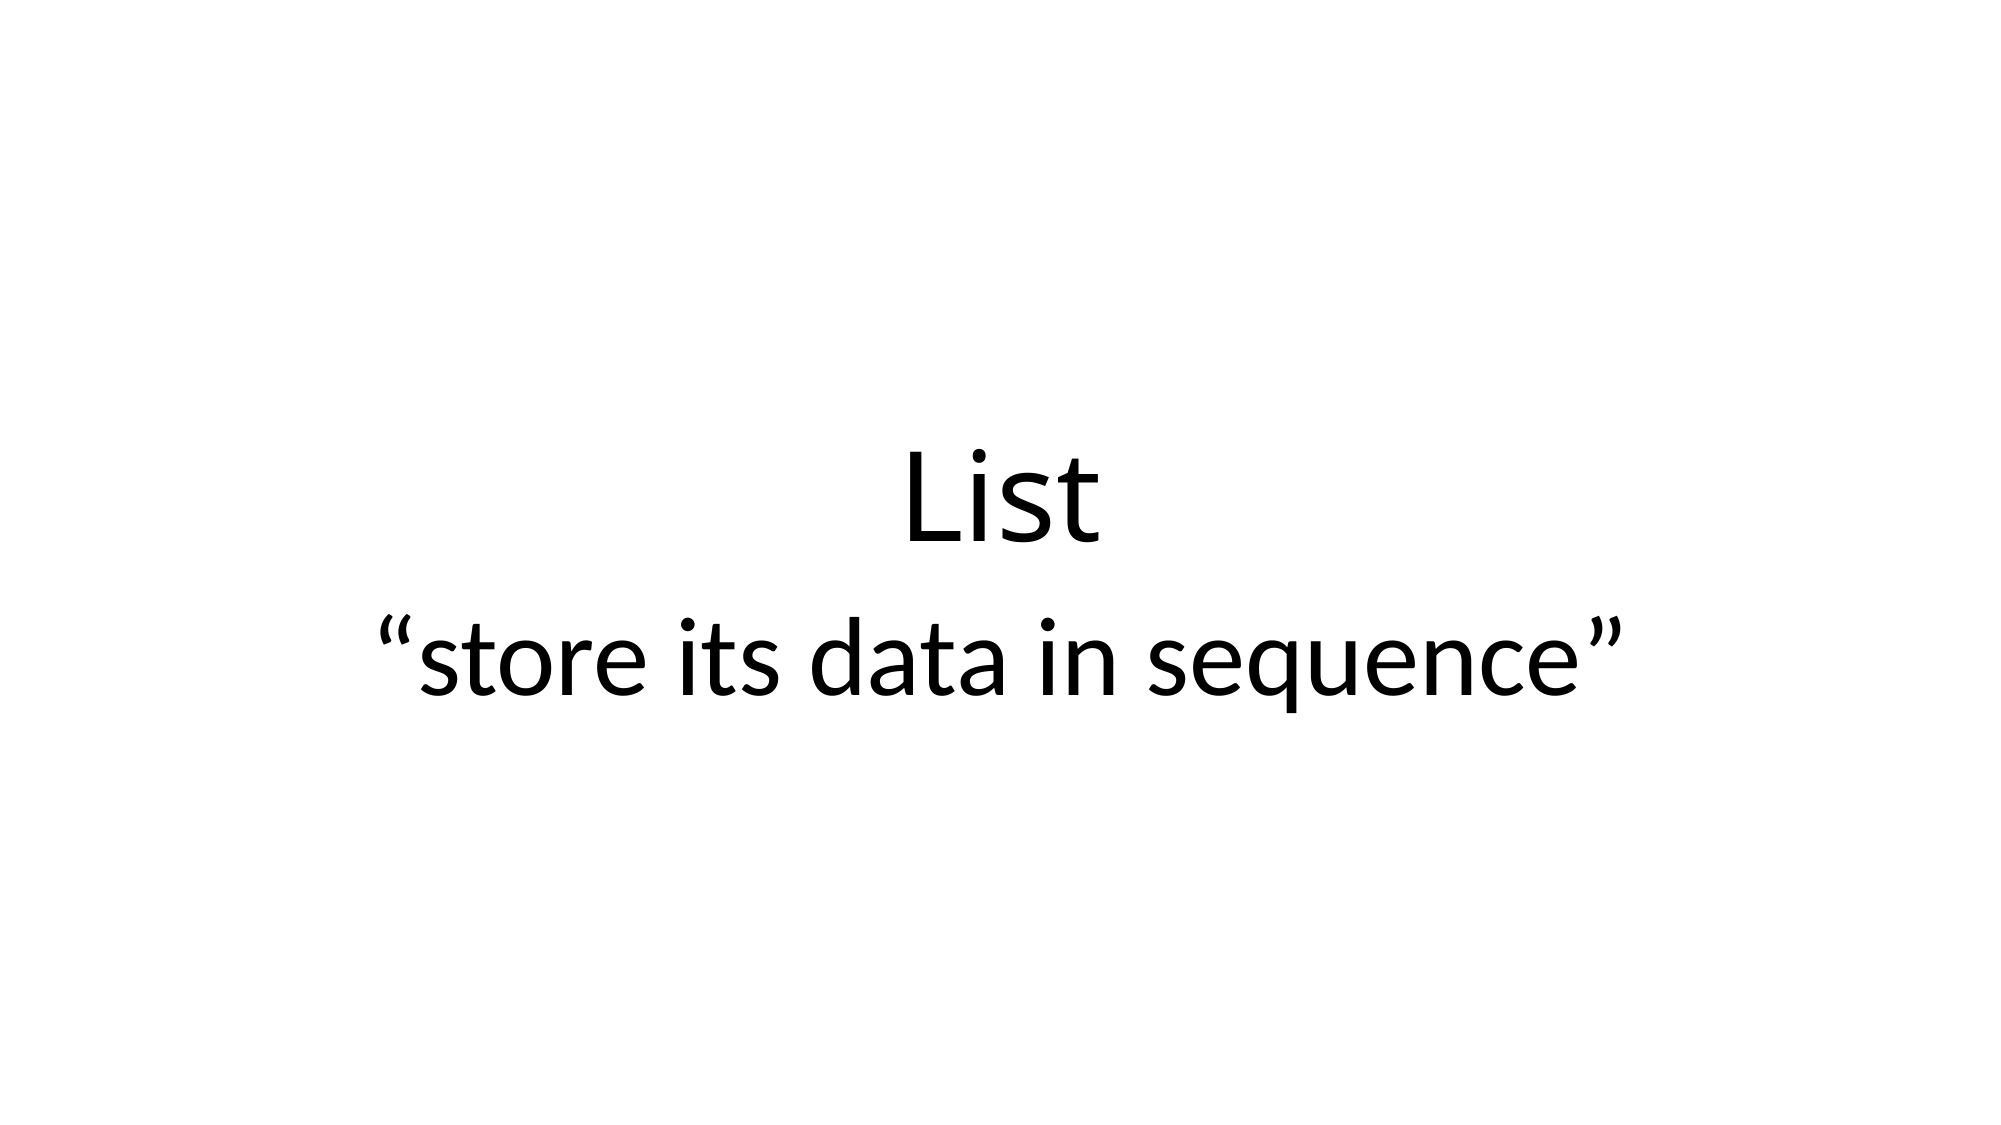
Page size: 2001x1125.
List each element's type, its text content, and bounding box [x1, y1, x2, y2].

subtitle “store its data in sequence” [249, 590, 1750, 863]
title List [249, 184, 1750, 576]
